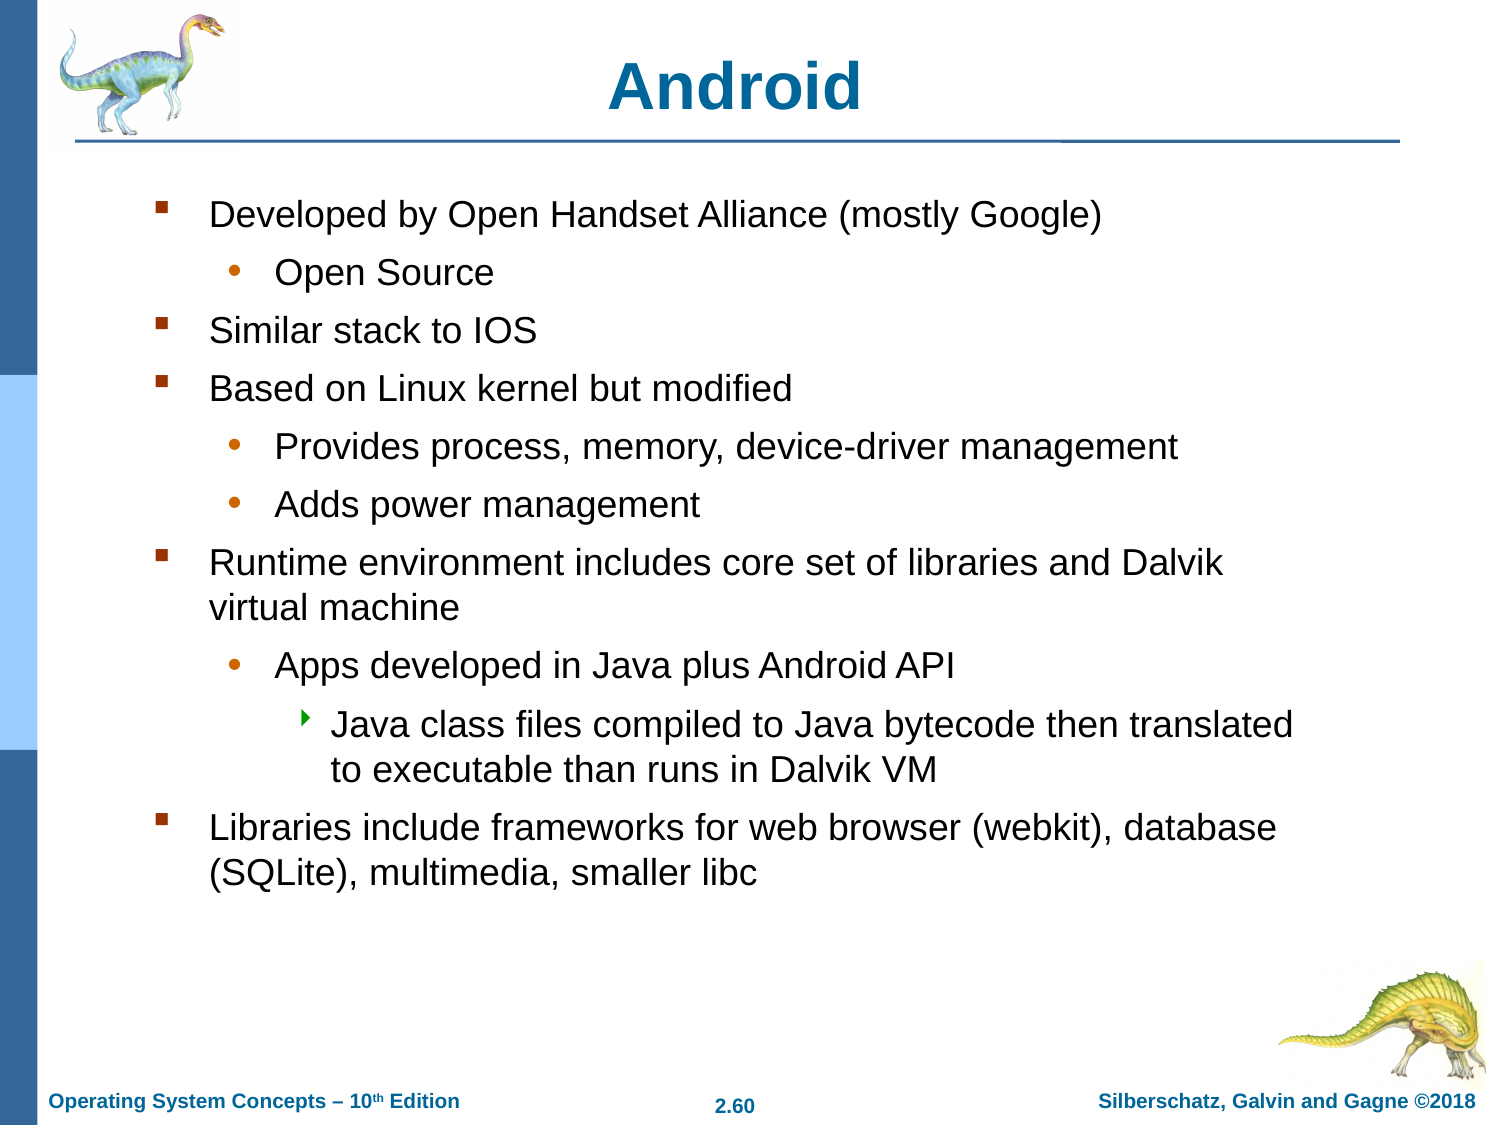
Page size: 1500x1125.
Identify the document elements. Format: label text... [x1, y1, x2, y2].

list Developed by Open Handset Alliance (mostly Google) Open Source Similar stack to IOS Based on Linux kernel but modified Provides process, memory, device-driver management Adds power management Runtime environment includes core set of libraries and Dalvik virtual machine Apps developed in Java plus Android API Java class files compiled to Java bytecode then translated to executable than runs in Dalvik VM Libraries include frameworks for web browser (webkit), database (SQLite), multimedia, smaller libc [137, 182, 1314, 906]
title Android [75, 35, 1396, 131]
picture [46, 0, 243, 149]
picture [1275, 959, 1486, 1090]
